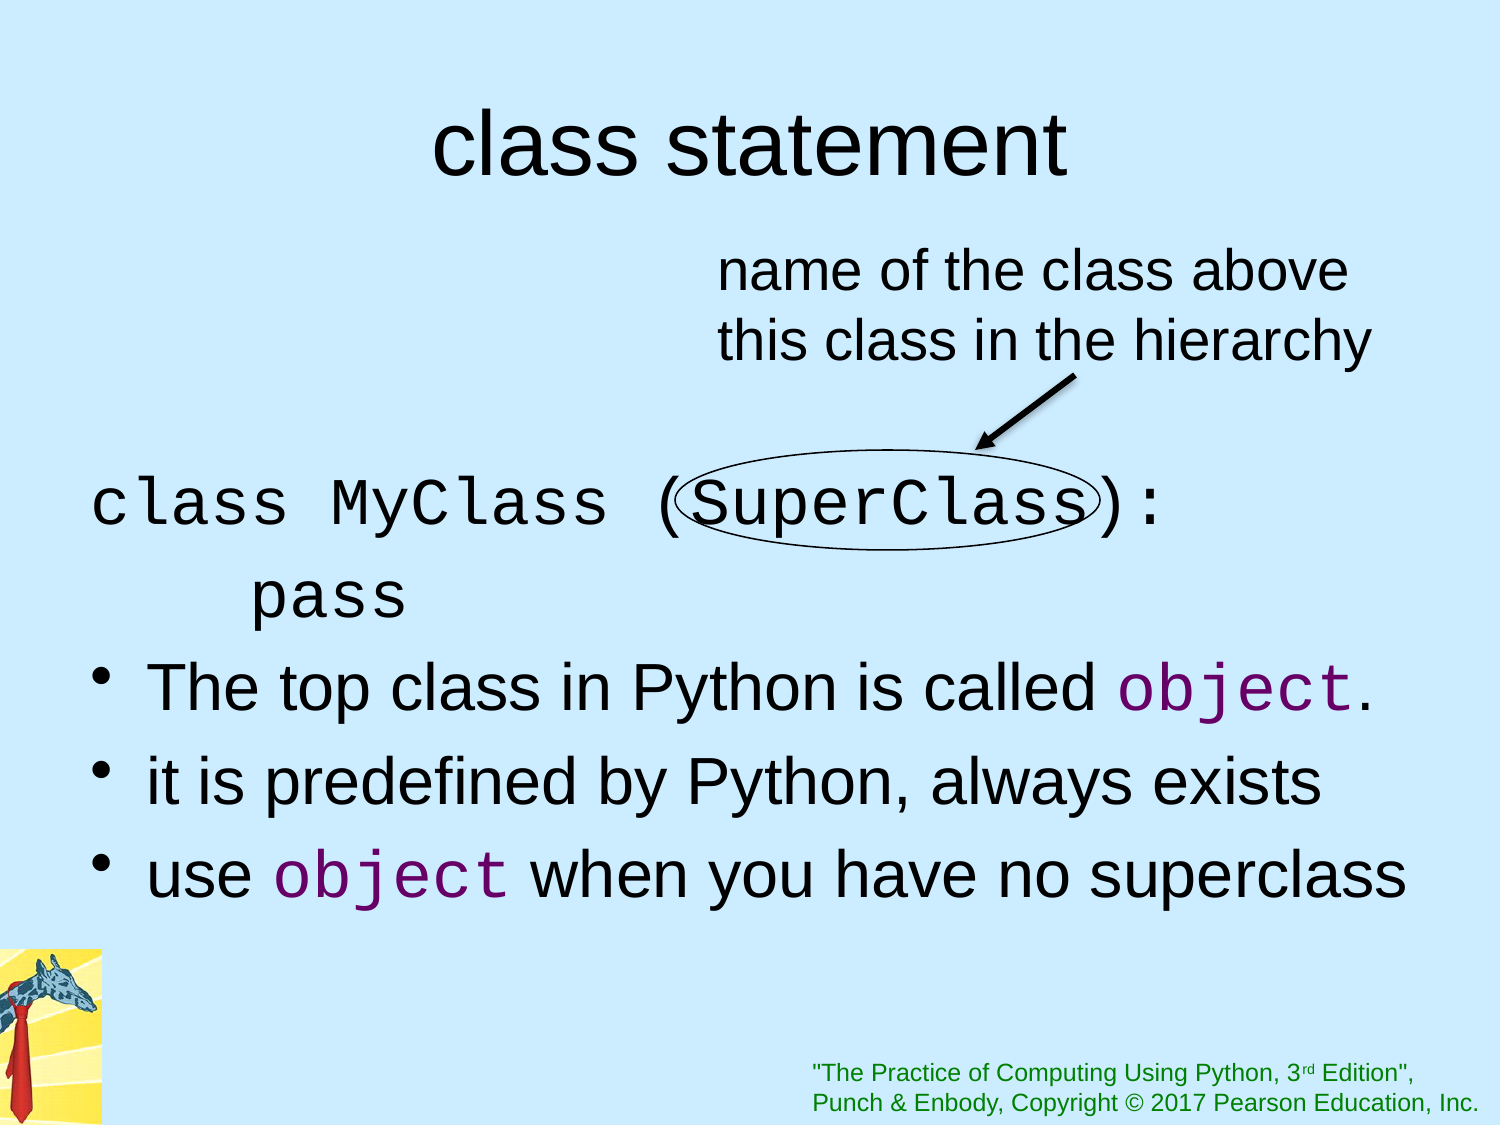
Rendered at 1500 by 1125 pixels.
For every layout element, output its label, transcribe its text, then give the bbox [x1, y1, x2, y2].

text_box [675, 450, 1101, 550]
list class MyClass (SuperClass): pass The top class in Python is called object. it is predefined by Python, always exists use object when you have no superclass [75, 450, 1425, 1005]
title class statement [75, 45, 1425, 233]
text_box name of the class above this class in the hierarchy [702, 224, 1389, 380]
text_box [975, 372, 1077, 451]
picture [0, 949, 102, 1125]
